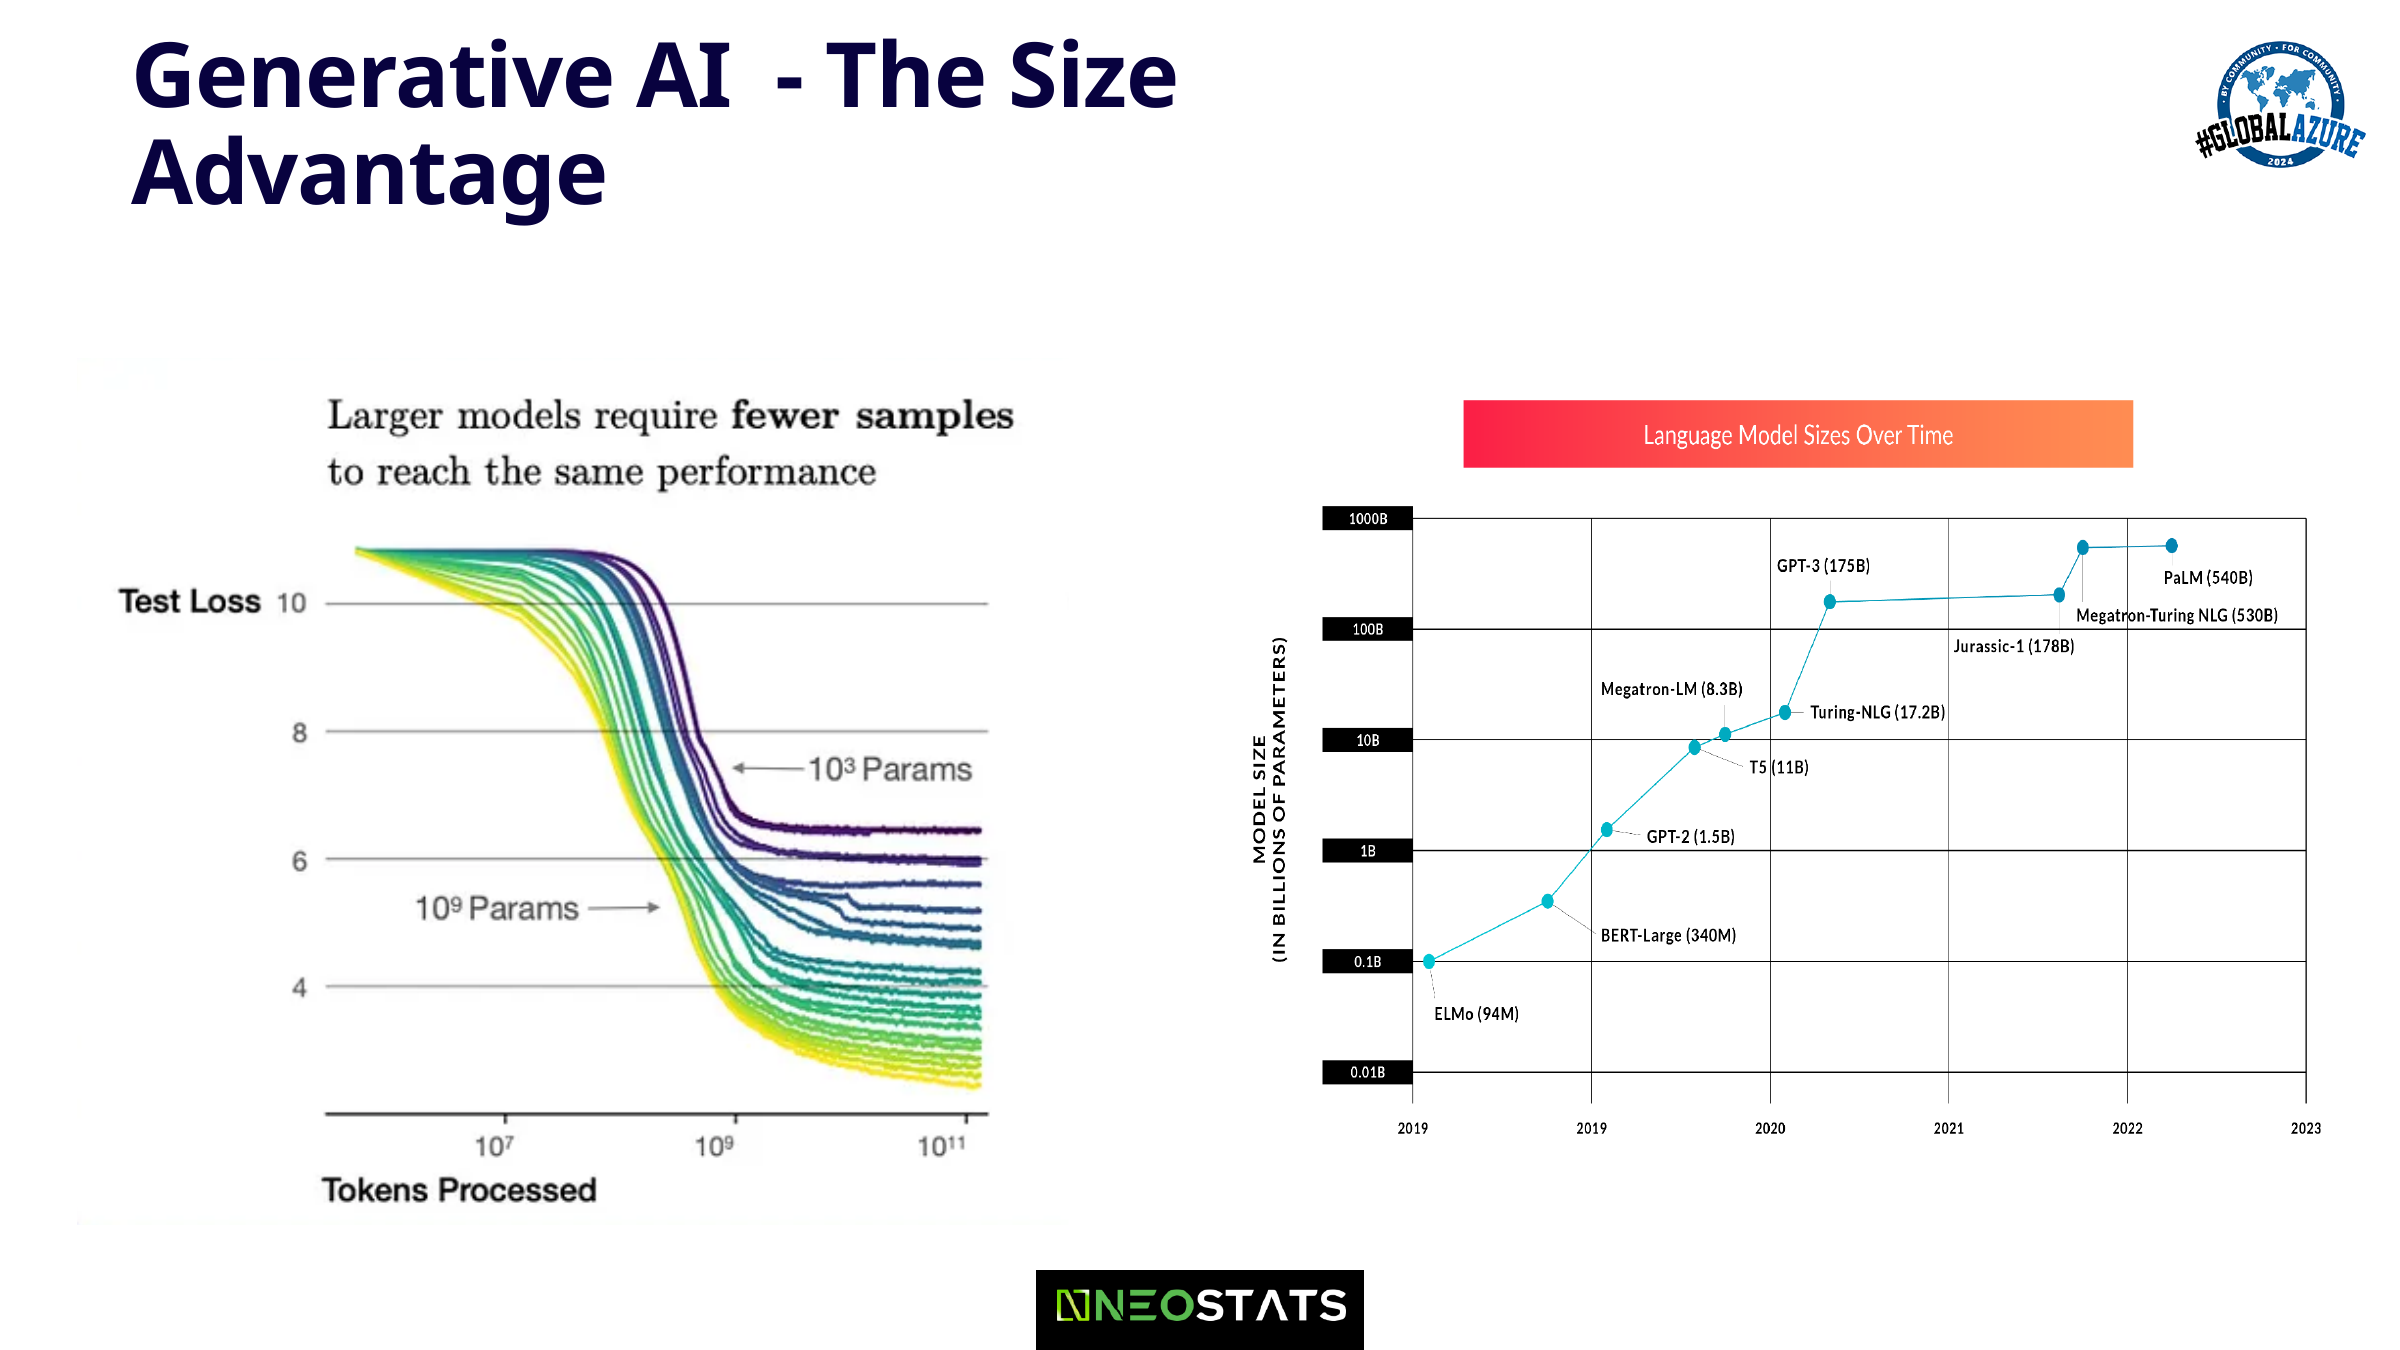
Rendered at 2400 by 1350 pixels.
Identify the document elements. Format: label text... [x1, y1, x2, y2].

picture [1036, 1270, 1364, 1350]
picture [76, 358, 1069, 1225]
picture [1236, 400, 2324, 1165]
title Generative AI - The Size Advantage [131, 125, 1623, 224]
picture [2189, 34, 2371, 175]
